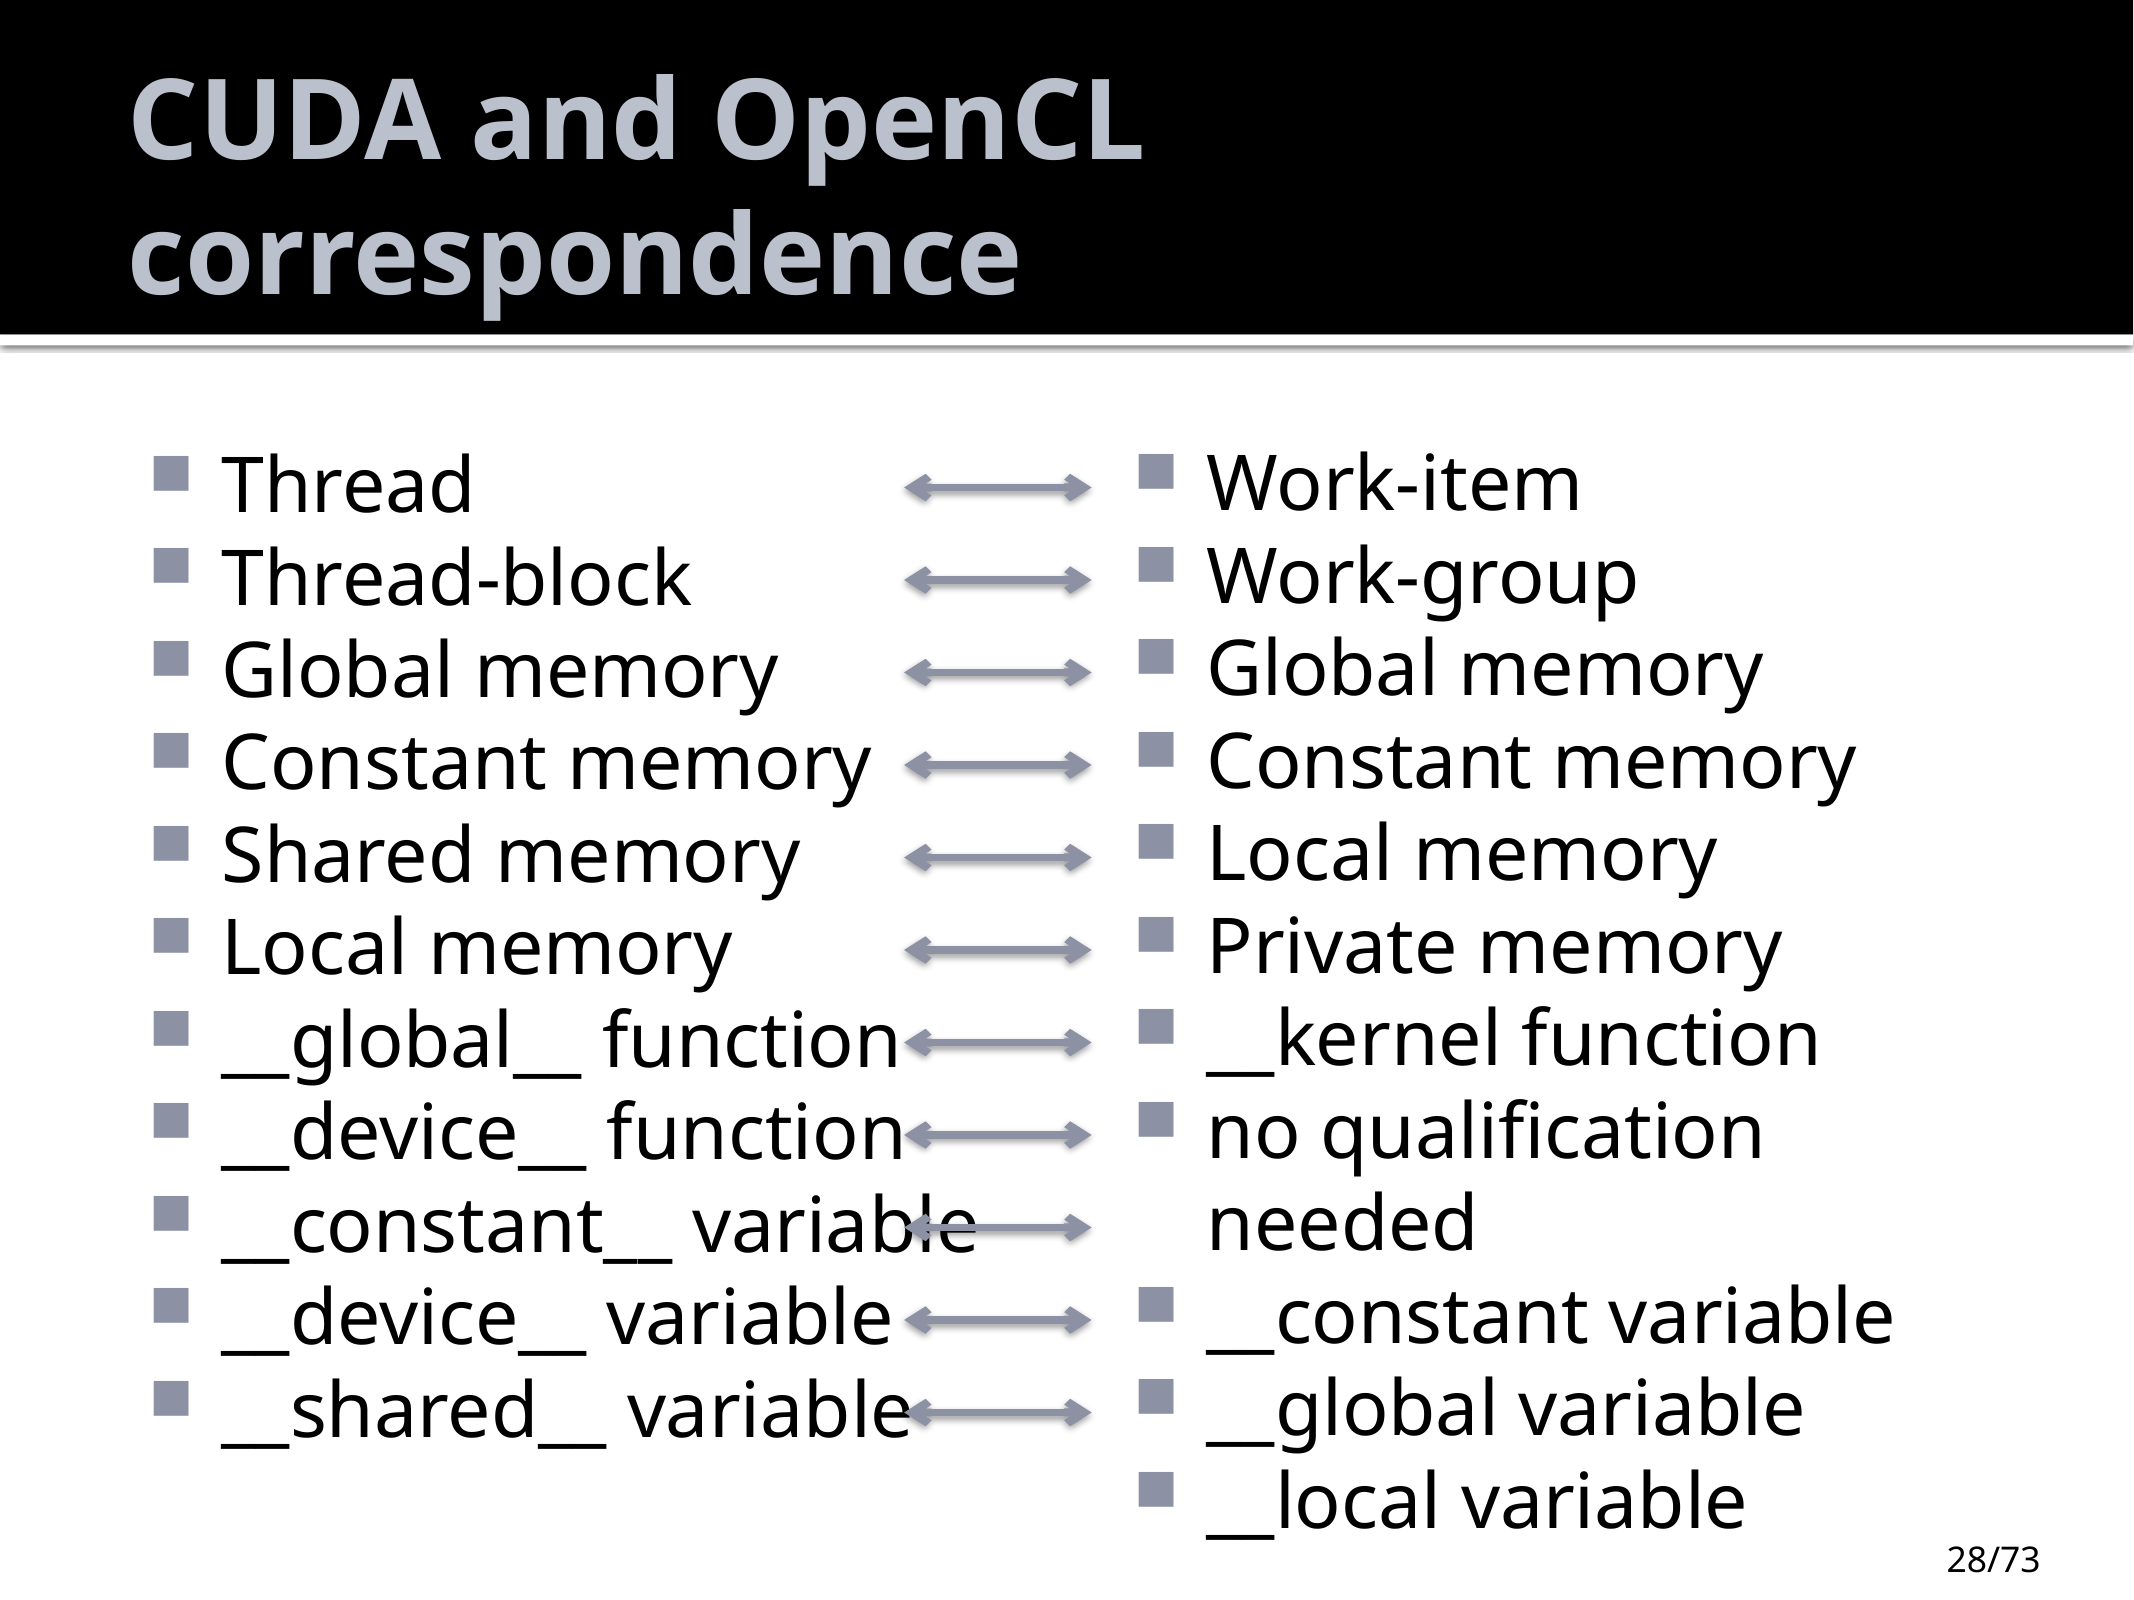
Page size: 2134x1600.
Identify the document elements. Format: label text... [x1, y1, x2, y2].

text_box Work-item Work-group Global memory Constant memory Local memory Private memory __kernel function no qualification needed __constant variable __global variable __local variable [1091, 412, 2052, 1492]
list Thread Thread-block Global memory Constant memory Shared memory Local memory __global__ function __device__ function __constant__ variable __device__ variable __shared__ variable [106, 413, 1067, 1494]
title CUDA and OpenCL correspondence [106, 36, 2027, 329]
